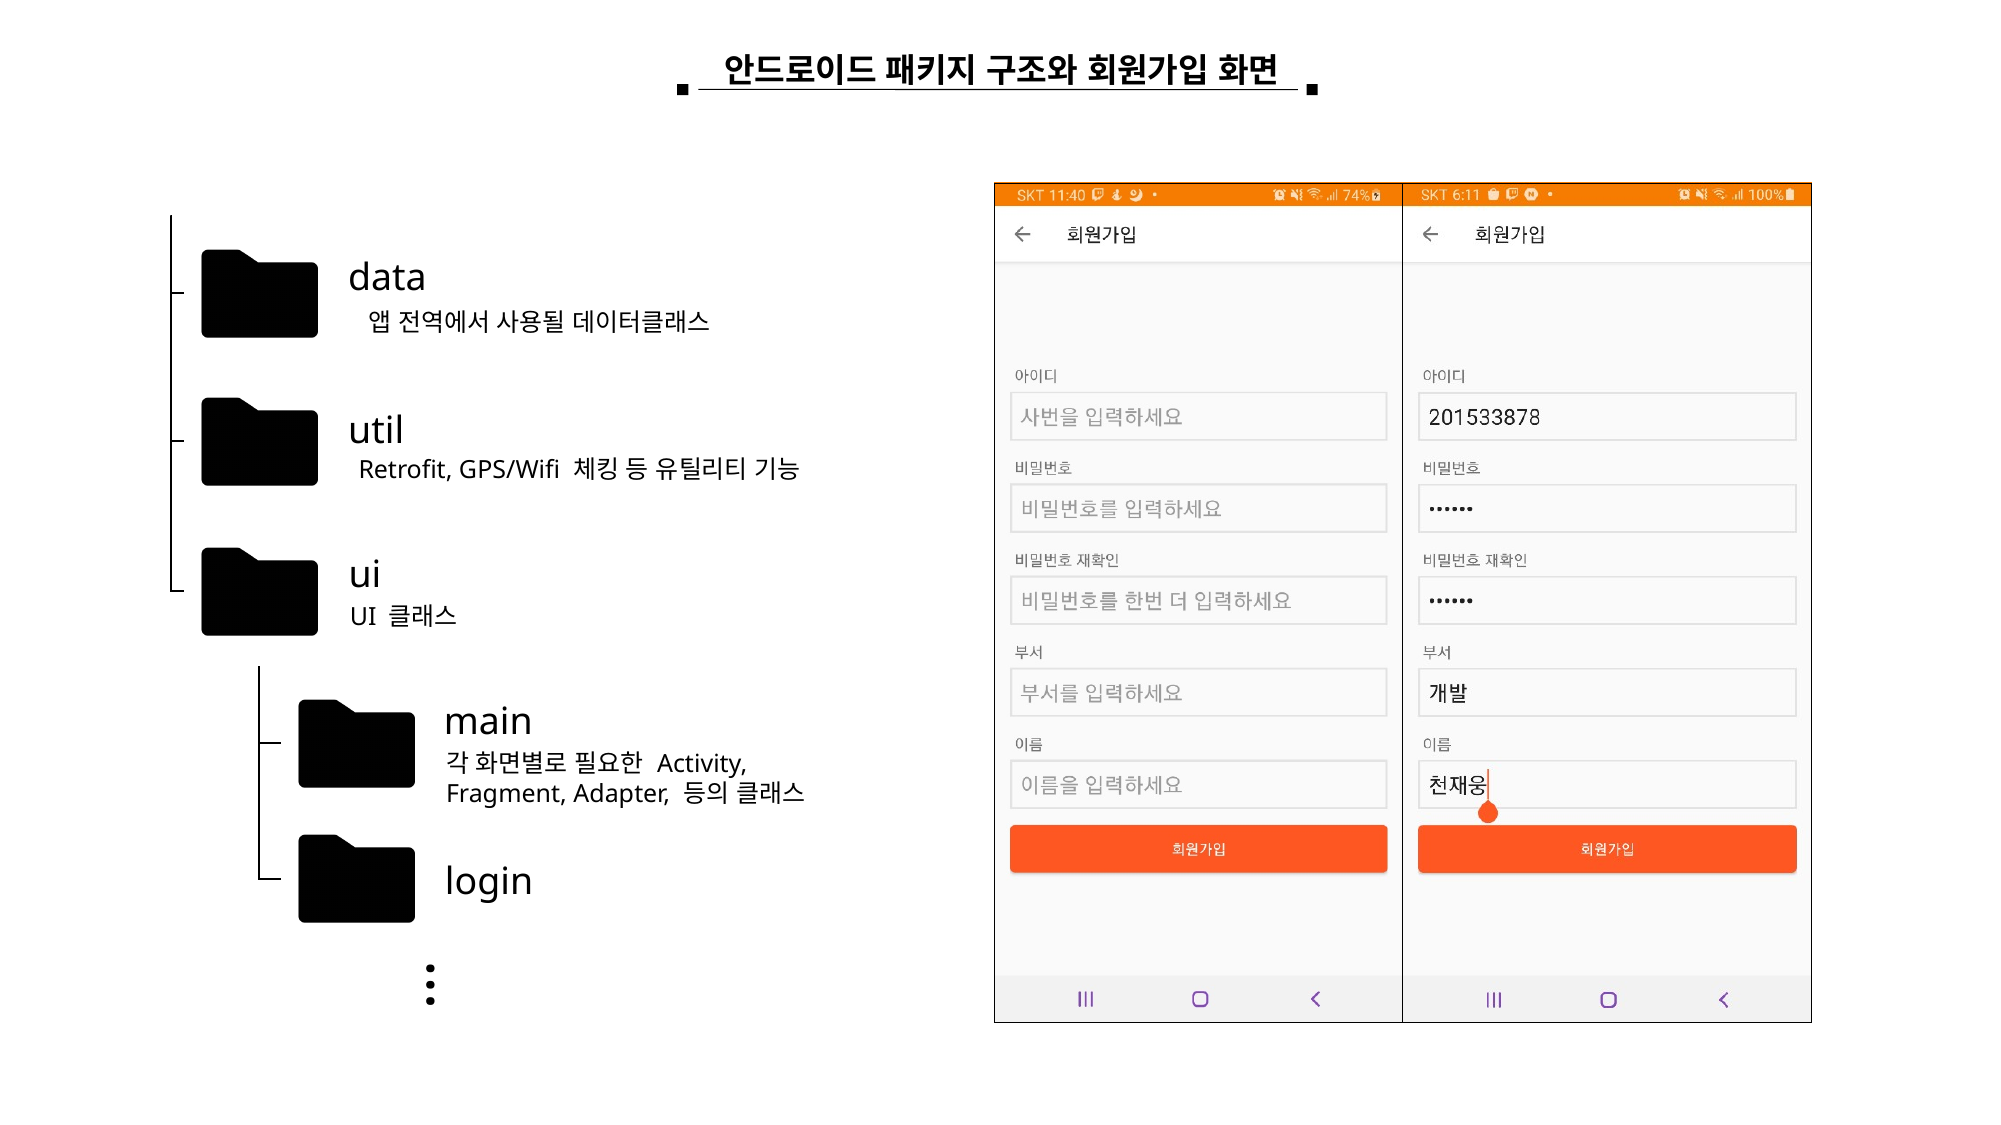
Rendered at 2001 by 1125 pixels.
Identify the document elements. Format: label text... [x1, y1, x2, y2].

picture [994, 182, 1812, 1023]
text_box 안드로이드 패키지 구조와 회원가입 화면 [709, 29, 1295, 89]
text_box [1306, 83, 1319, 96]
text_box 안드로이드 패키지 구조와 회원가입 화면 [709, 90, 1295, 97]
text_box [170, 216, 826, 1008]
text_box [676, 83, 689, 96]
